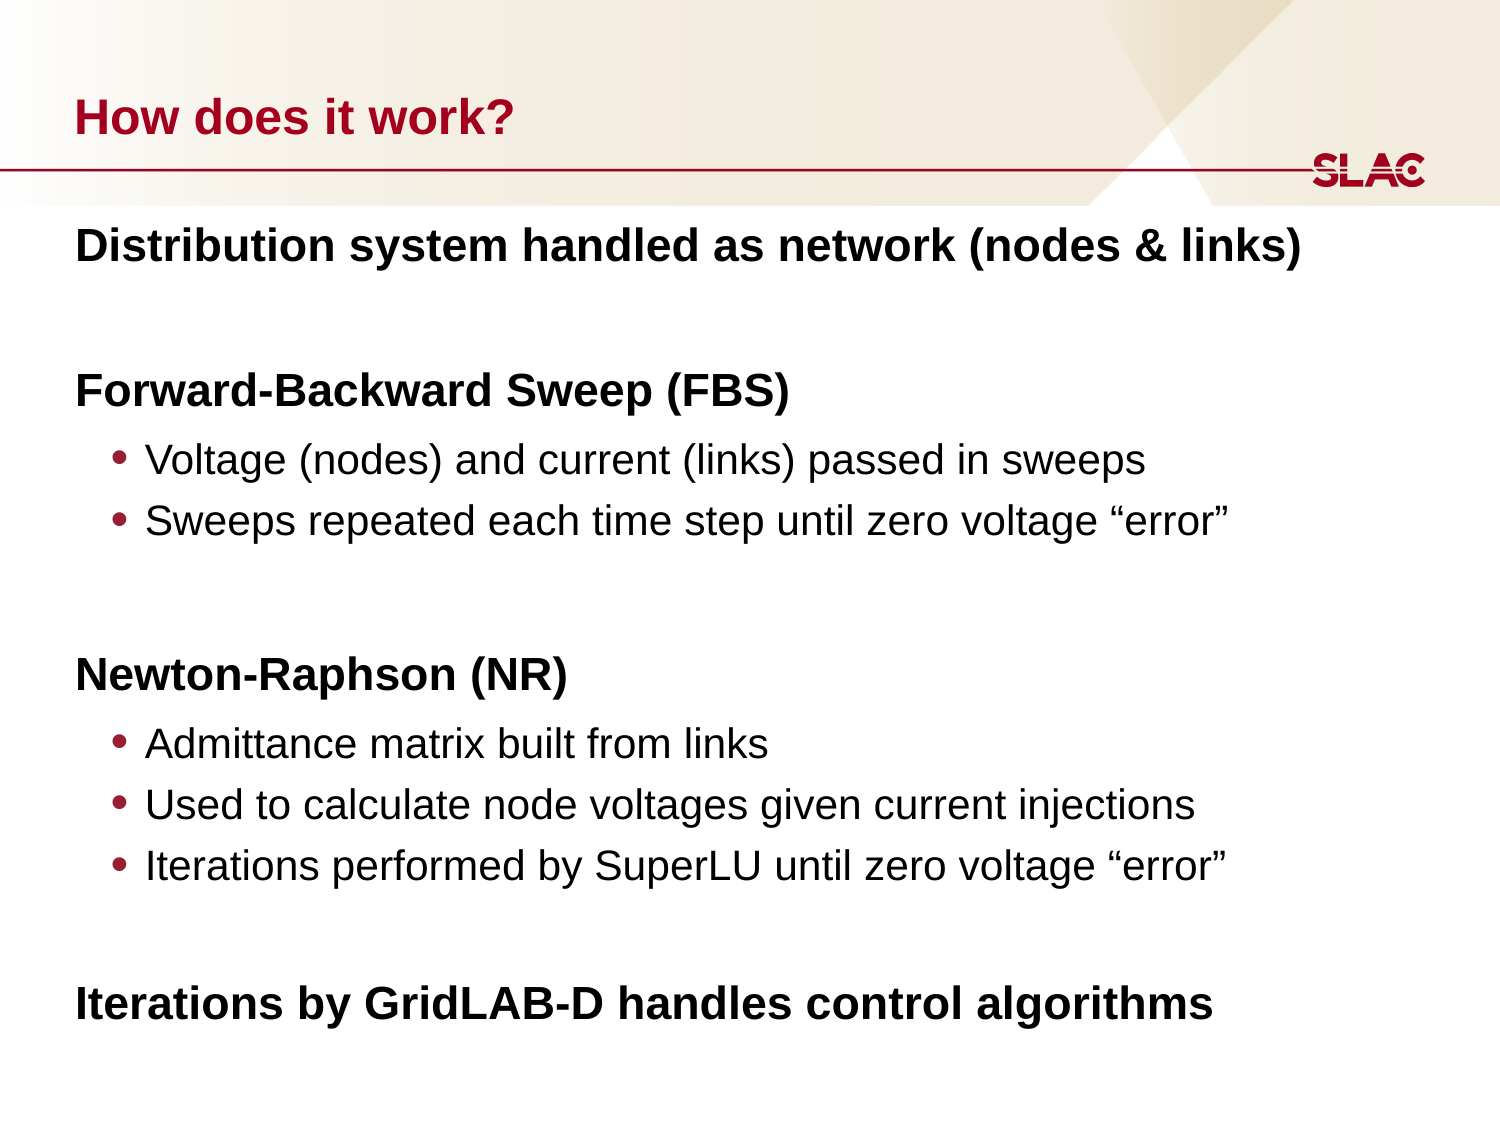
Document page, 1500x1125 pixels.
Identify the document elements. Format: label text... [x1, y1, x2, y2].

title How does it work? [74, 21, 1404, 145]
picture [0, 0, 1500, 206]
list Distribution system handled as network (nodes & links) Forward-Backward Sweep (FBS) Voltage (nodes) and current (links) passed in sweeps Sweeps repeated each time step until zero voltage “error” Newton-Raphson (NR) Admittance matrix built from links Used to calculate node voltages given current injections Iterations performed by SuperLU until zero voltage “error” Iterations by GridLAB-D handles control algorithms [75, 203, 1406, 1035]
